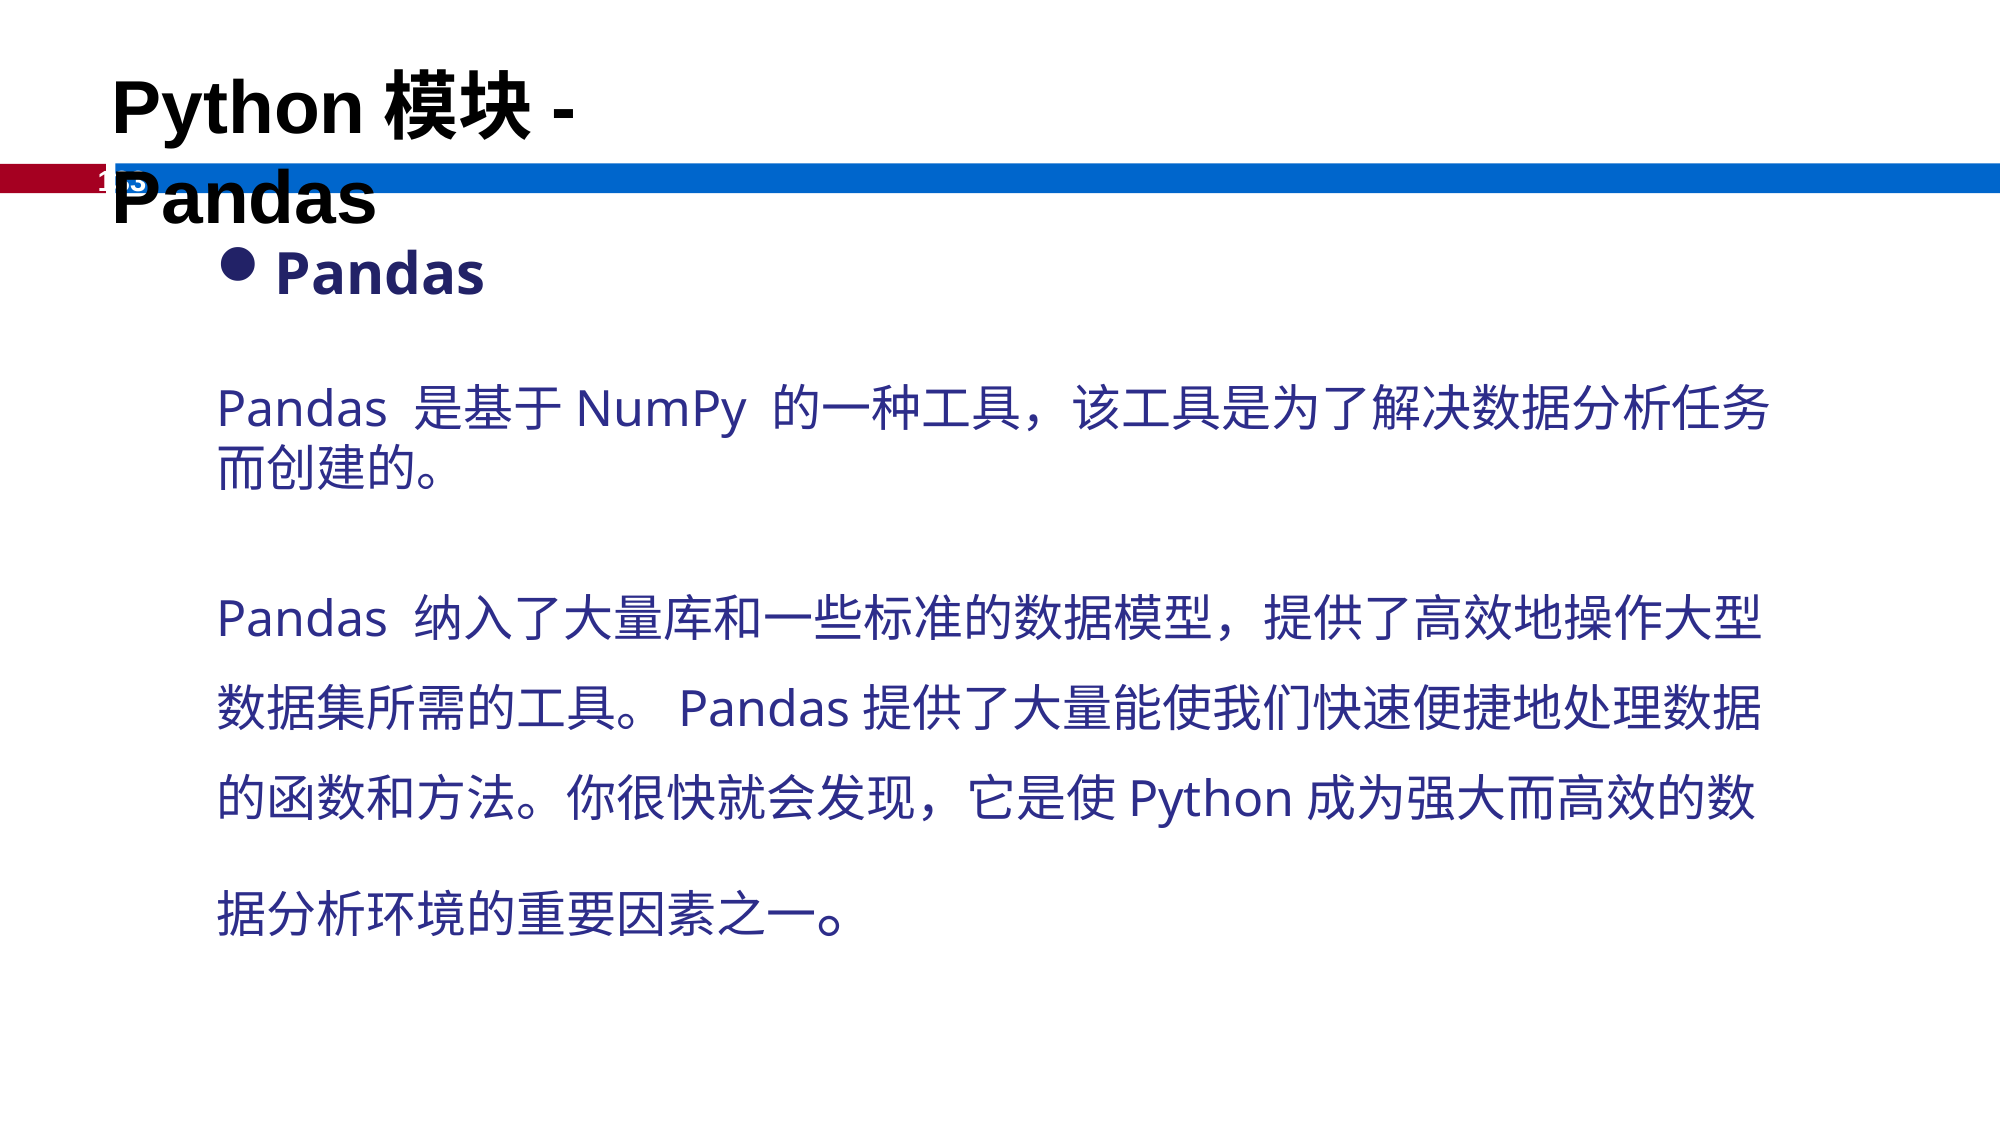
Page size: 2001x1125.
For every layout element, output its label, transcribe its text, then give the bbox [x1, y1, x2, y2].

text_box Pandas Pandas 是基于NumPy 的一种工具，该工具是为了解决数据分析任务而创建的。 Pandas 纳入了大量库和一些标准的数据模型，提供了高效地操作大型数据集所需的工具。Pandas提供了大量能使我们快速便捷地处理数据的函数和方法。你很快就会发现，它是使Python成为强大而高效的数据分析环境的重要因素之一。 [201, 229, 1813, 954]
text_box Python模块-Pandas [96, 51, 842, 161]
